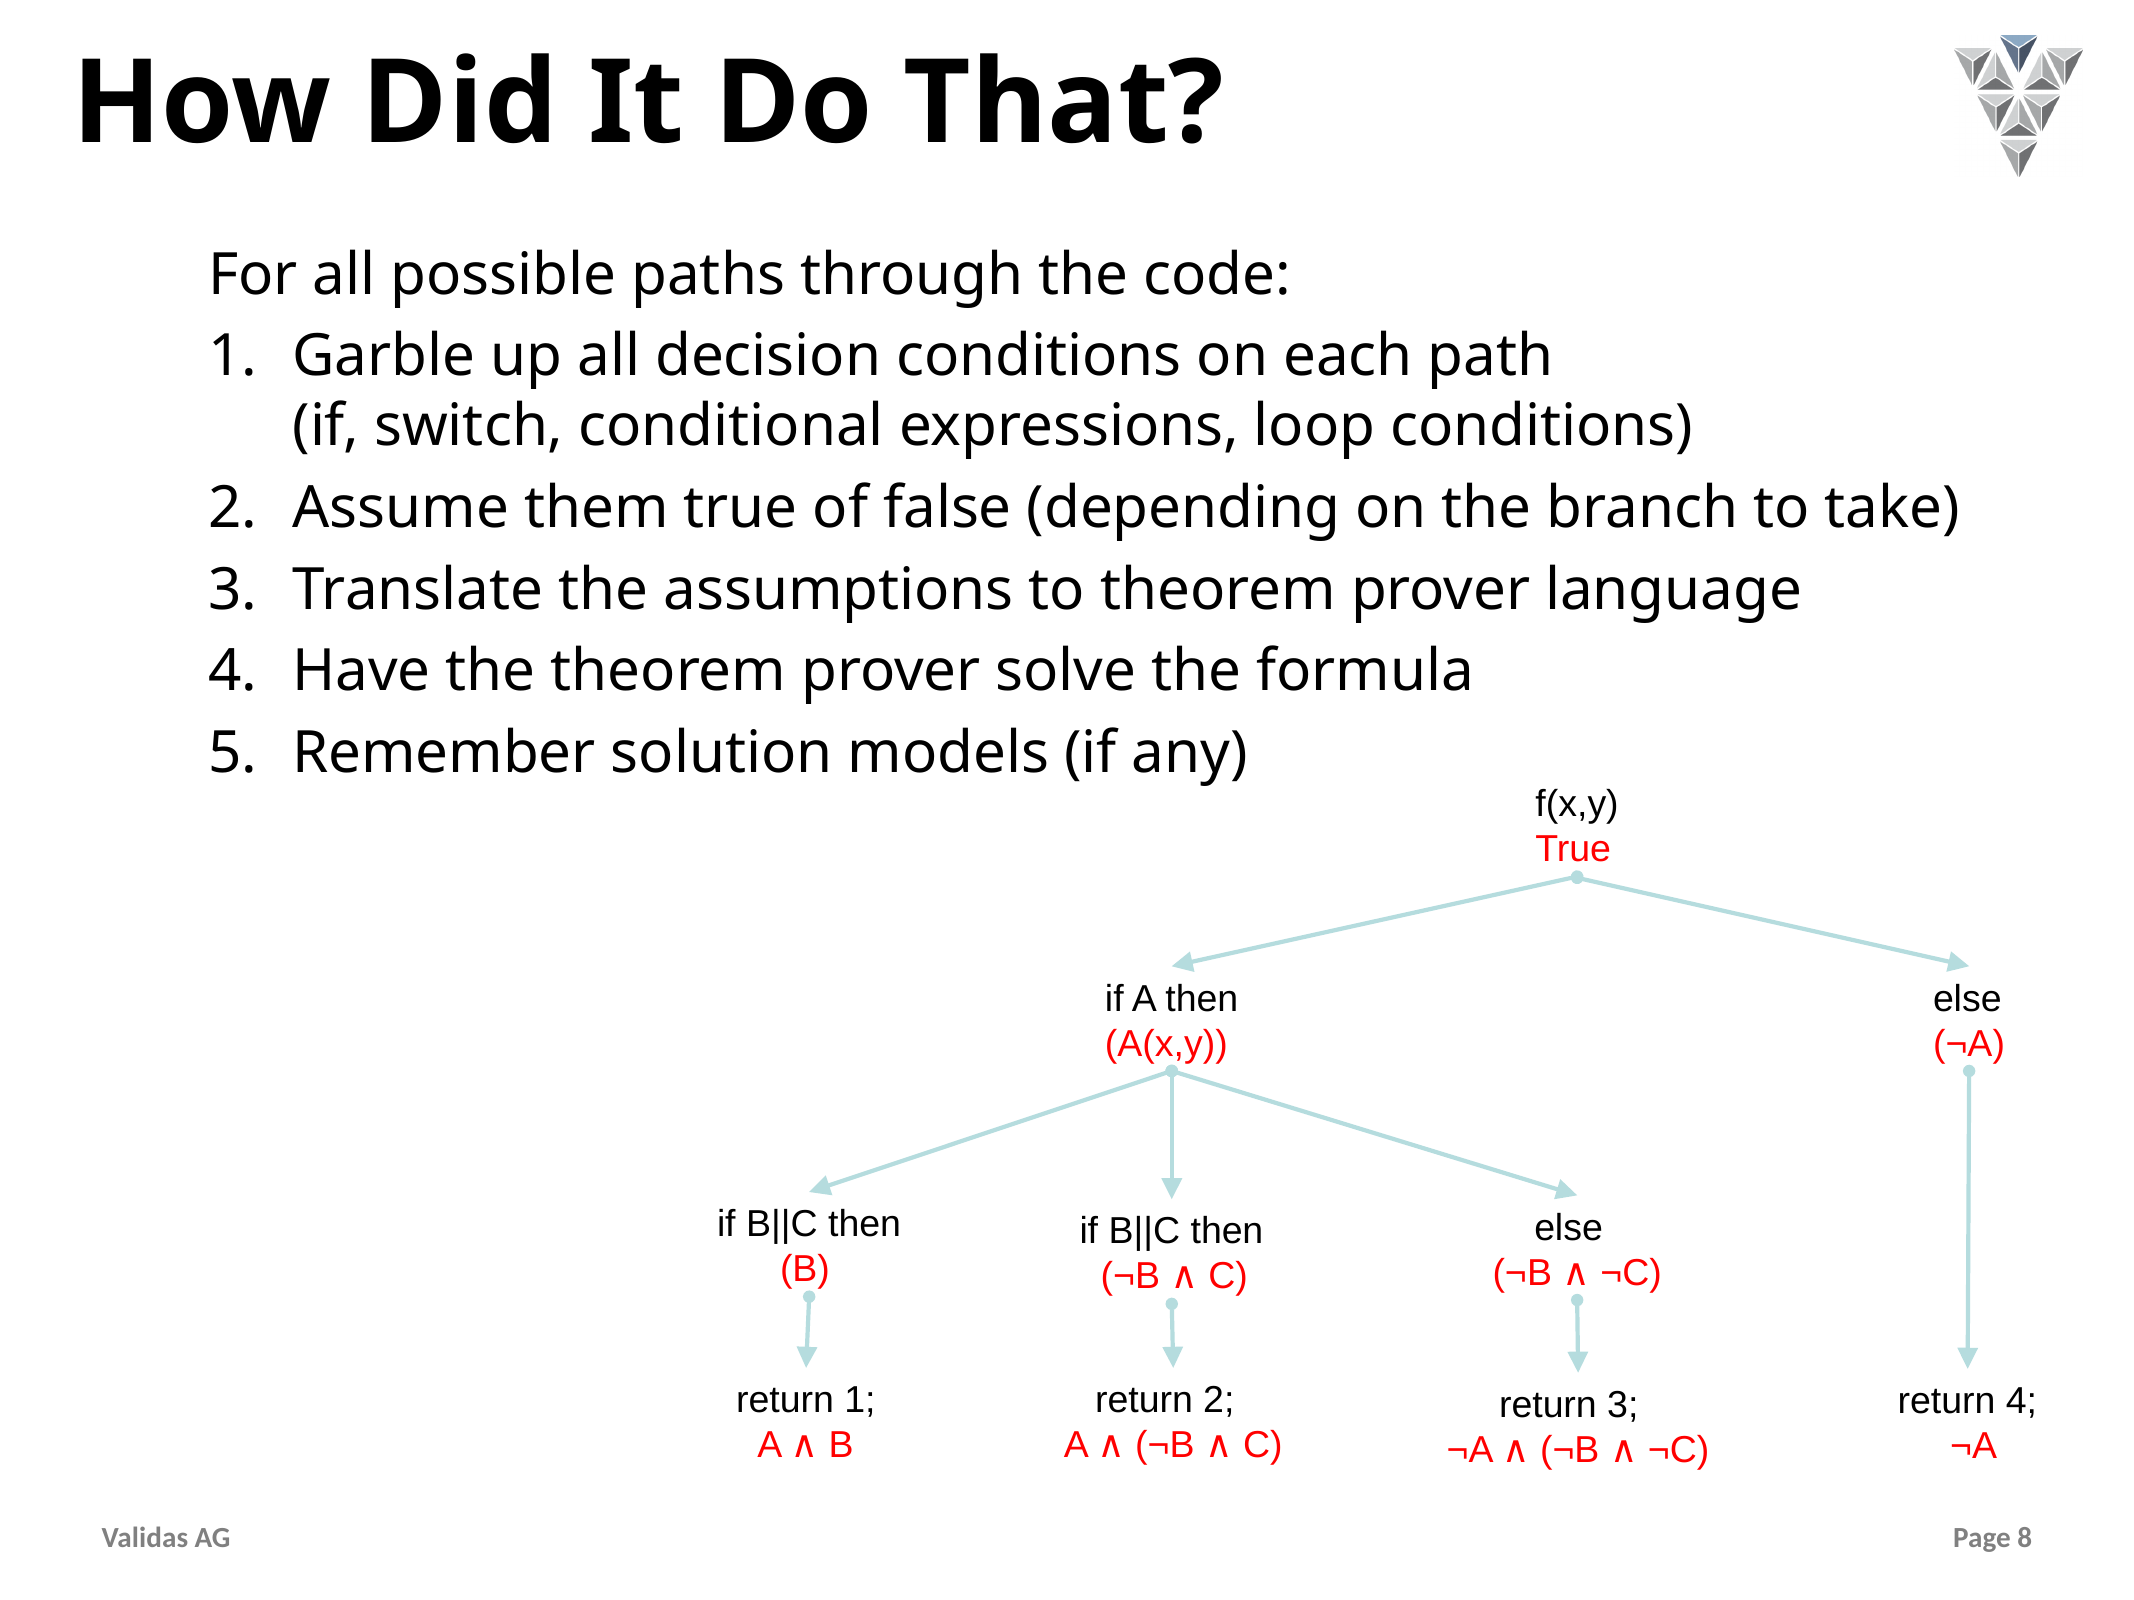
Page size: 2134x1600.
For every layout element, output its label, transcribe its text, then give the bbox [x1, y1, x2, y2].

text_box return 2; A ∧ (¬B ∧ C) [1048, 1367, 1298, 1473]
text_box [1173, 1071, 1578, 1196]
text_box else (¬B ∧ ¬C) [1477, 1195, 1677, 1300]
text_box if B||C then (¬B ∧ C) [1064, 1201, 1279, 1304]
title How Did It Do That? [72, 15, 1835, 170]
text_box return 4; ¬A [1883, 1368, 2053, 1474]
text_box else (¬A) [1918, 966, 2020, 1071]
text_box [808, 1071, 1172, 1193]
list For all possible paths through the code: Garble up all decision conditions on each path (if, switch, conditional expressions, loop conditions) Assume them true of false (depending on the branch to take) Translate the assumptions to theorem prover language Have the theorem prover solve the formula Remember solution models (if any) [80, 225, 2054, 1423]
text_box if A then (A(x,y)) [1090, 966, 1254, 1070]
text_box return 3; ¬A ∧ (¬B ∧ ¬C) [1431, 1372, 1725, 1478]
text_box f(x,y) True [1520, 771, 1634, 876]
text_box return 1; A ∧ B [721, 1367, 891, 1473]
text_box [1576, 877, 1970, 967]
text_box if B||C then (B) [702, 1191, 917, 1297]
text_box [805, 1297, 810, 1368]
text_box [1171, 877, 1575, 967]
picture [1954, 35, 2083, 177]
